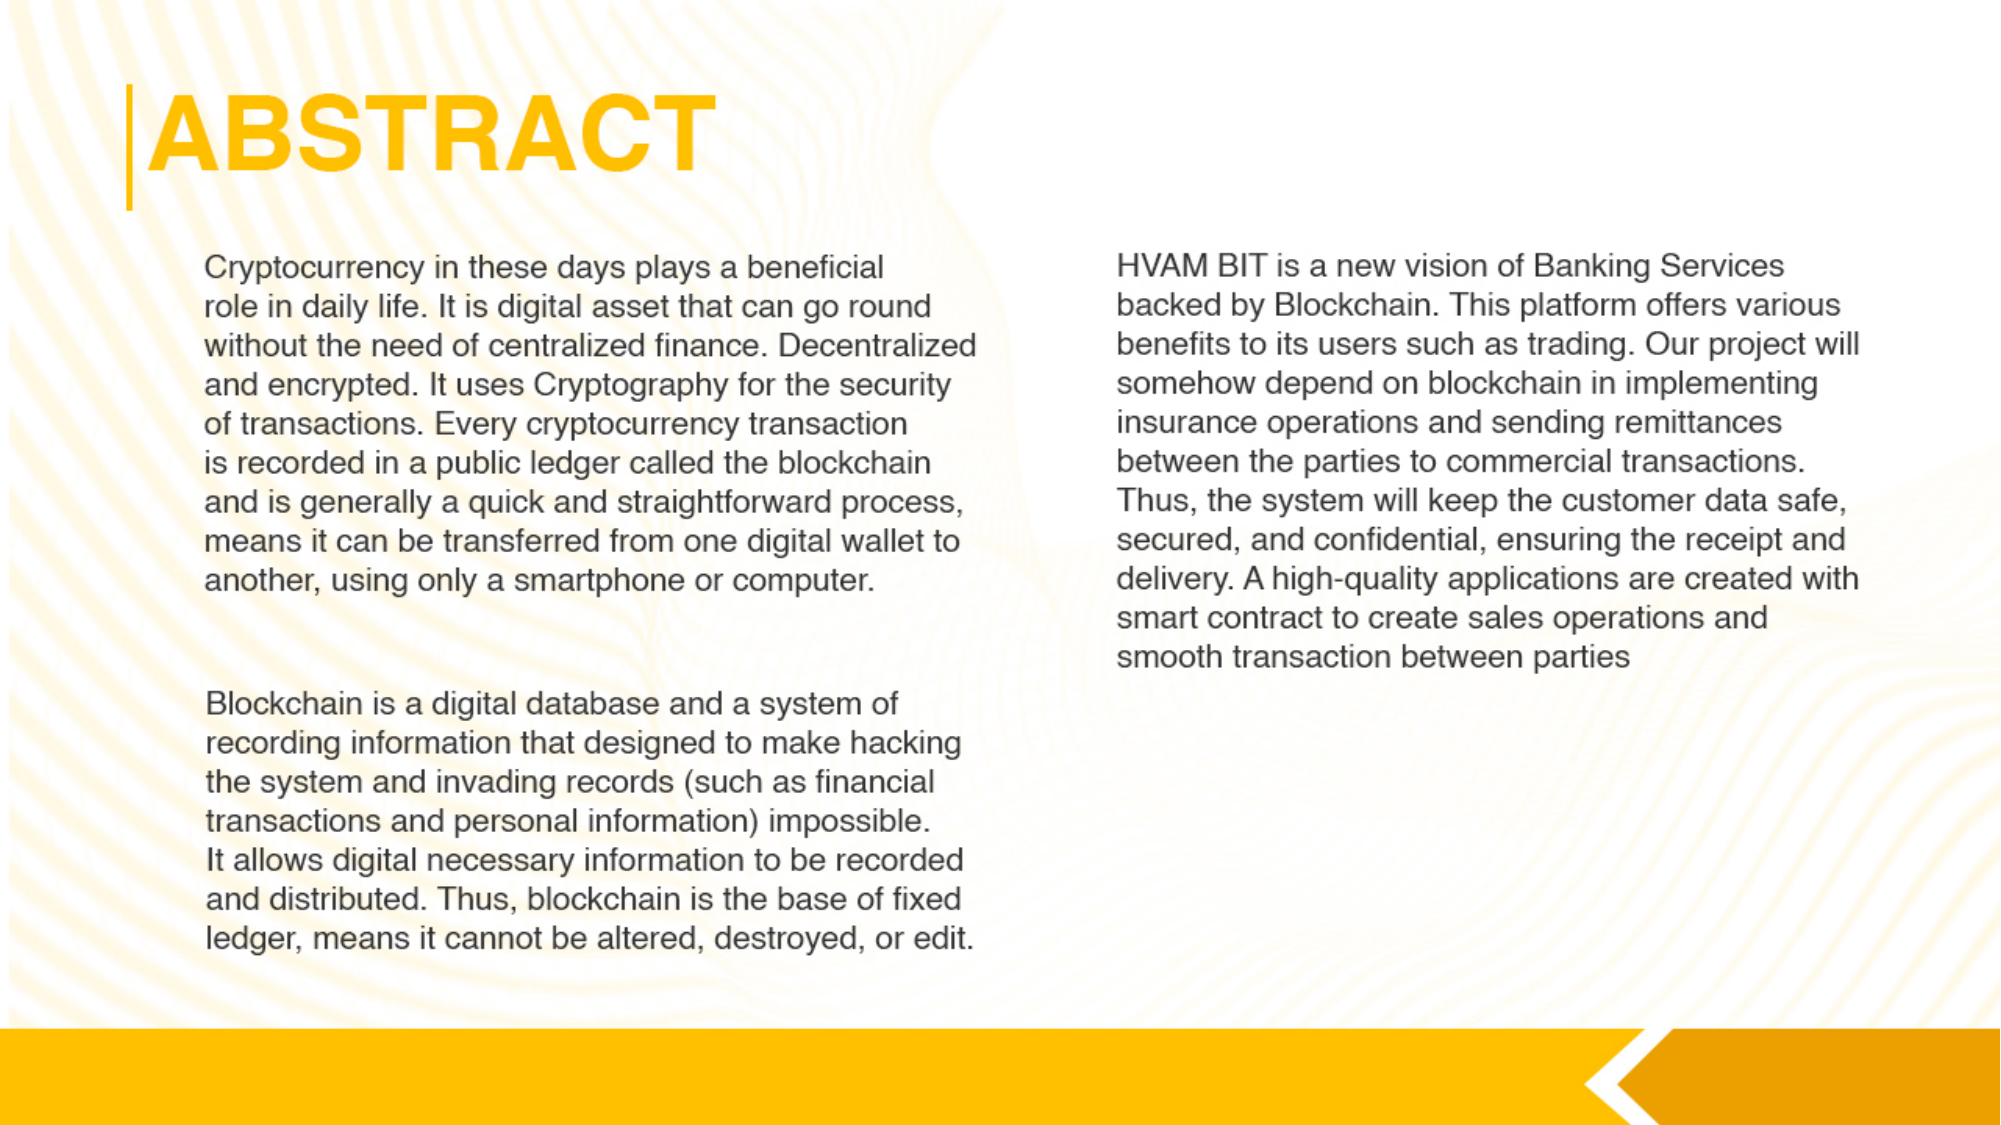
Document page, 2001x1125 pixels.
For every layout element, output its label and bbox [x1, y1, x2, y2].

list [0, 0, 2000, 1125]
